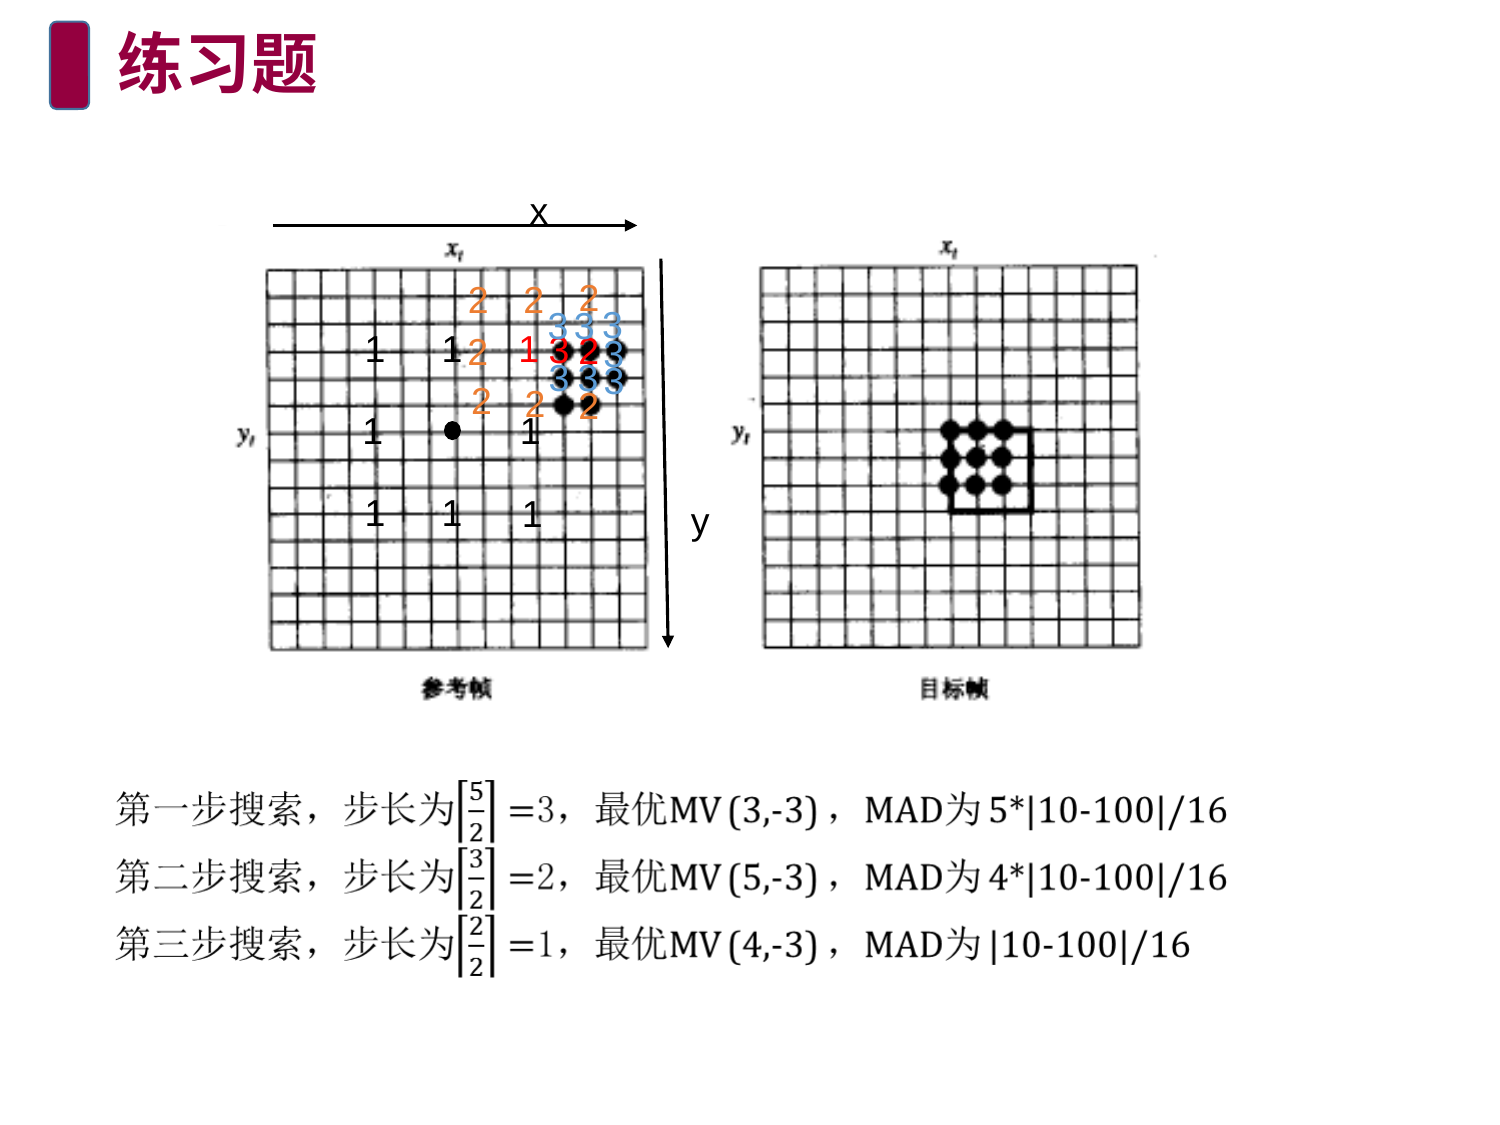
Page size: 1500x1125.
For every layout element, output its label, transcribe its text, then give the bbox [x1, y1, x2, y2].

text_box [532, 293, 631, 410]
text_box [660, 258, 669, 649]
text_box x [514, 179, 564, 225]
title 练习题 [103, 23, 1397, 111]
picture [212, 225, 1159, 726]
text_box [99, 768, 1325, 987]
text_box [452, 266, 618, 436]
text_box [347, 317, 558, 544]
